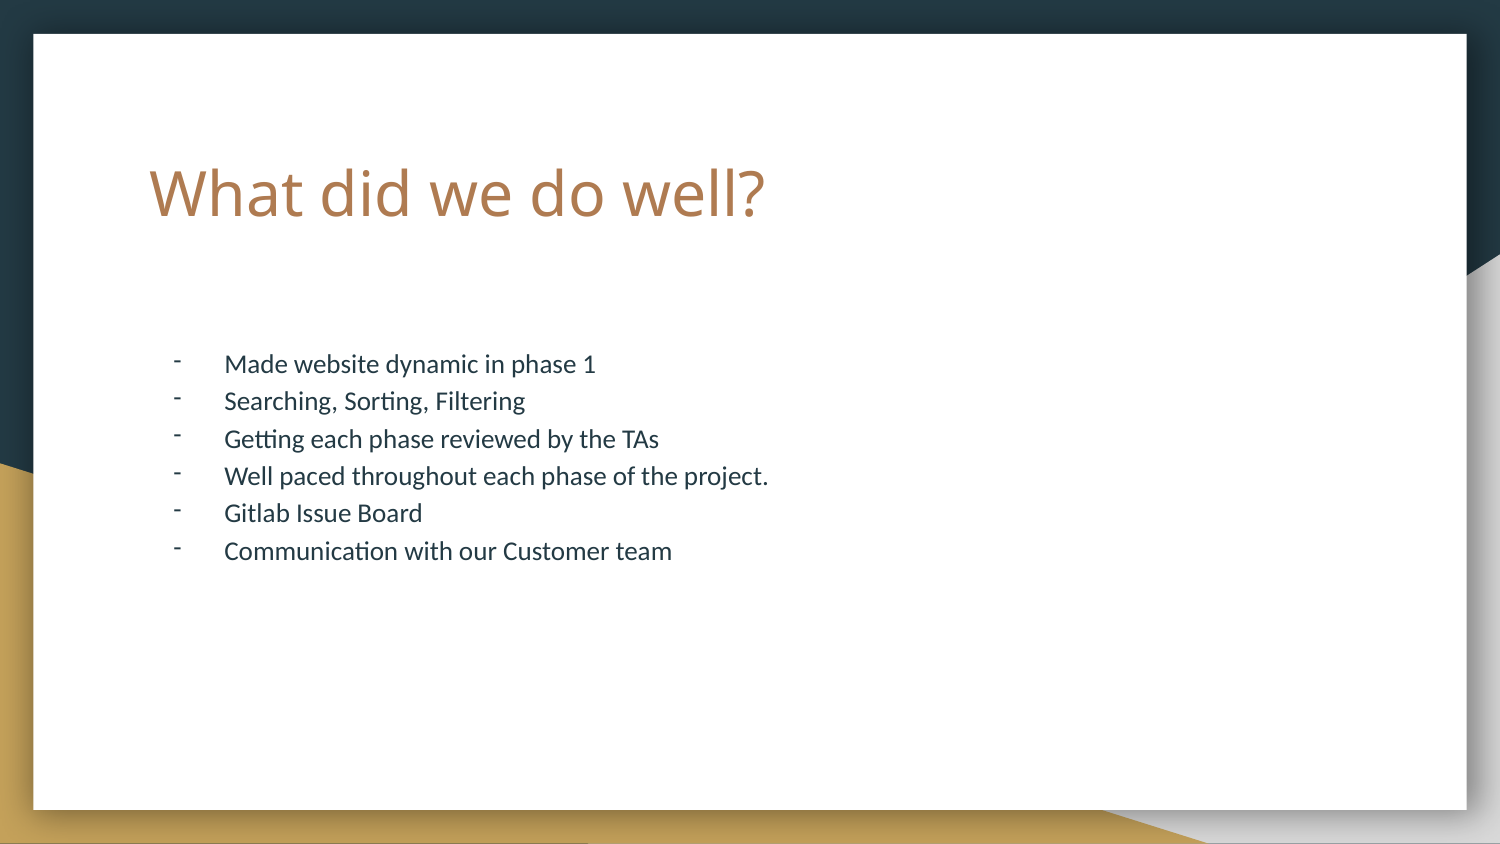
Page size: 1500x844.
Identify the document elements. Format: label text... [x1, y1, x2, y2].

list Made website dynamic in phase 1 Searching, Sorting, Filtering Getting each phase reviewed by the TAs Well paced throughout each phase of the project. Gitlab Issue Board Communication with our Customer team [134, 326, 1366, 729]
title What did we do well? [134, 138, 1366, 296]
